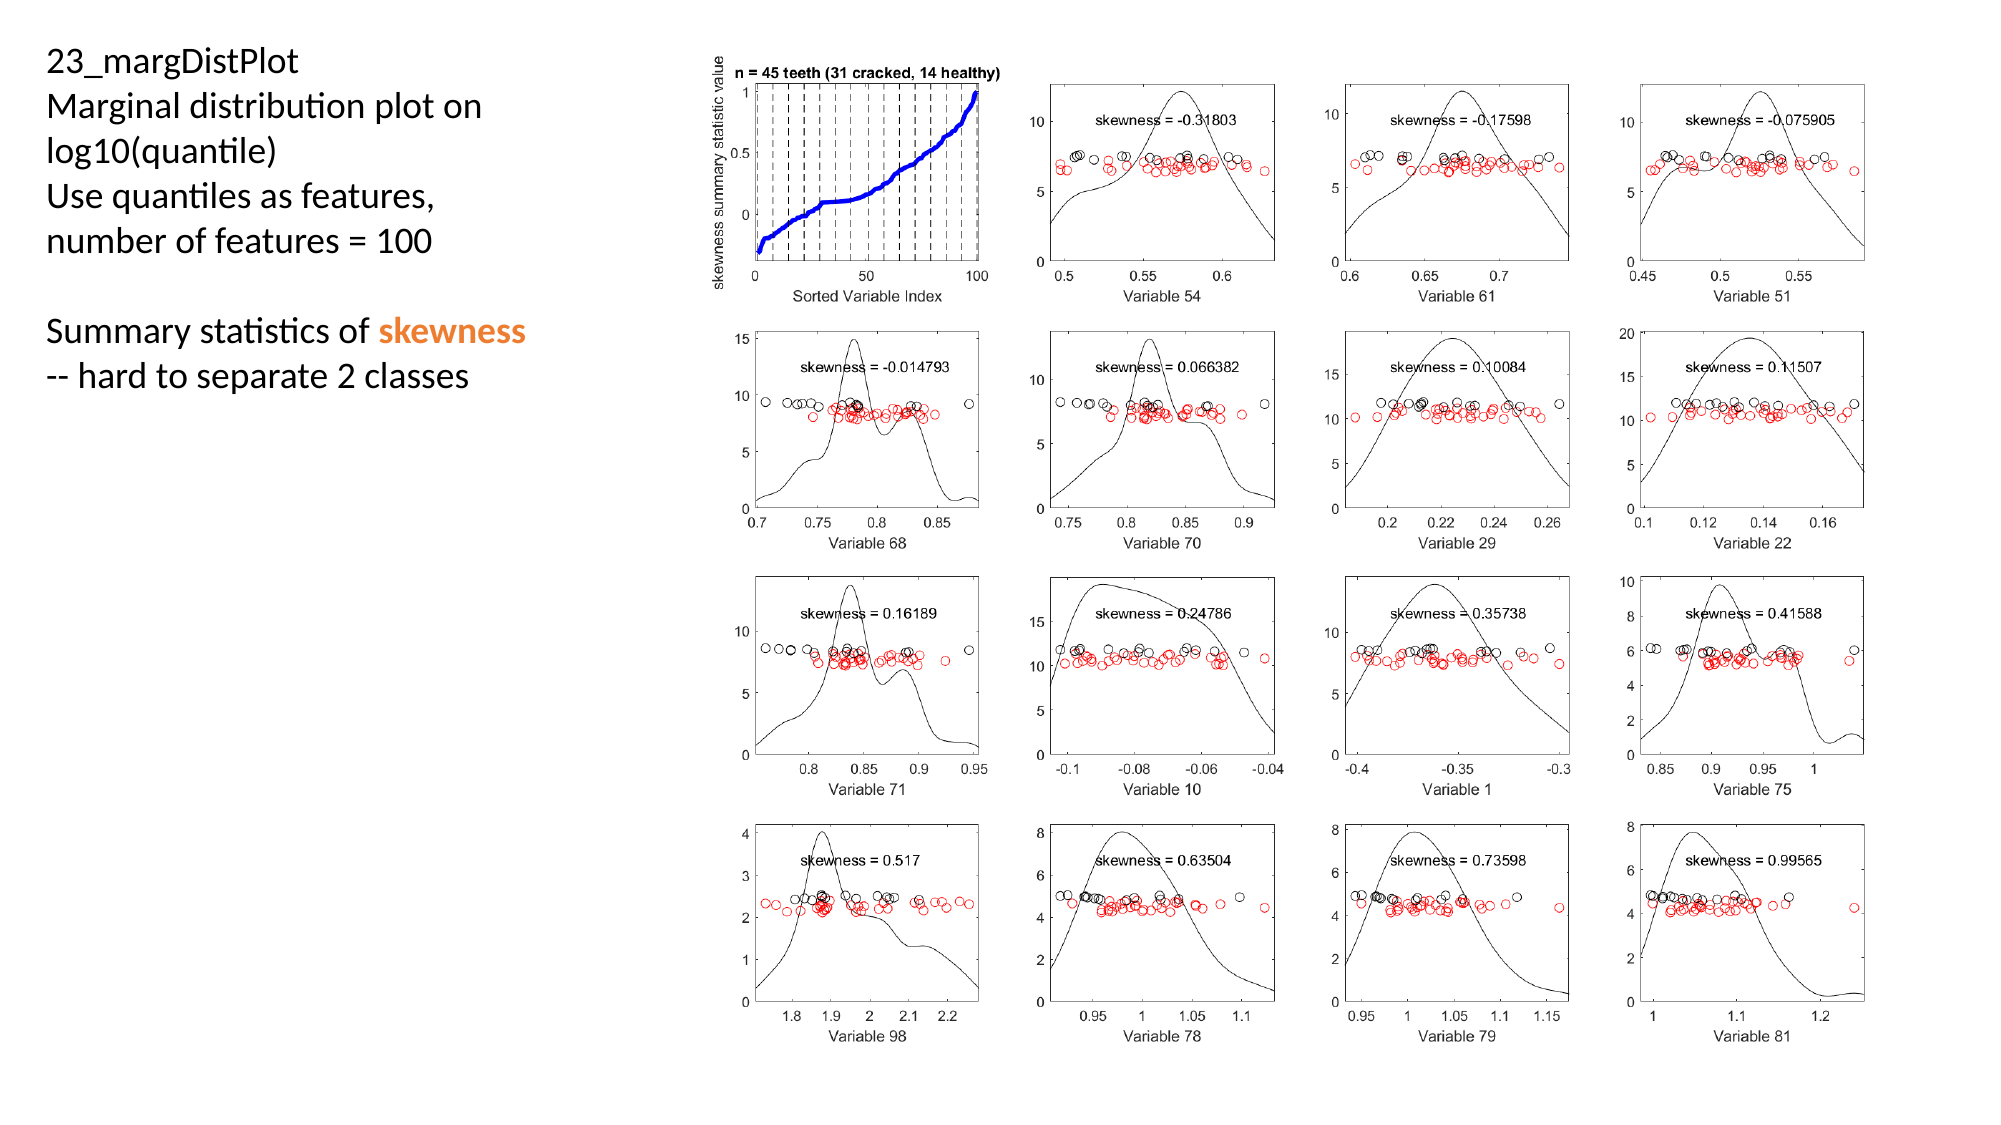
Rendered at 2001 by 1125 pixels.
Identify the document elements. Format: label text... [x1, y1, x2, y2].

text_box 23_margDistPlot Marginal distribution plot on log10(quantile) Use quantiles as features, number of features = 100 Summary statistics of skewness -- hard to separate 2 classes [31, 28, 569, 404]
picture [569, 0, 2000, 1125]
